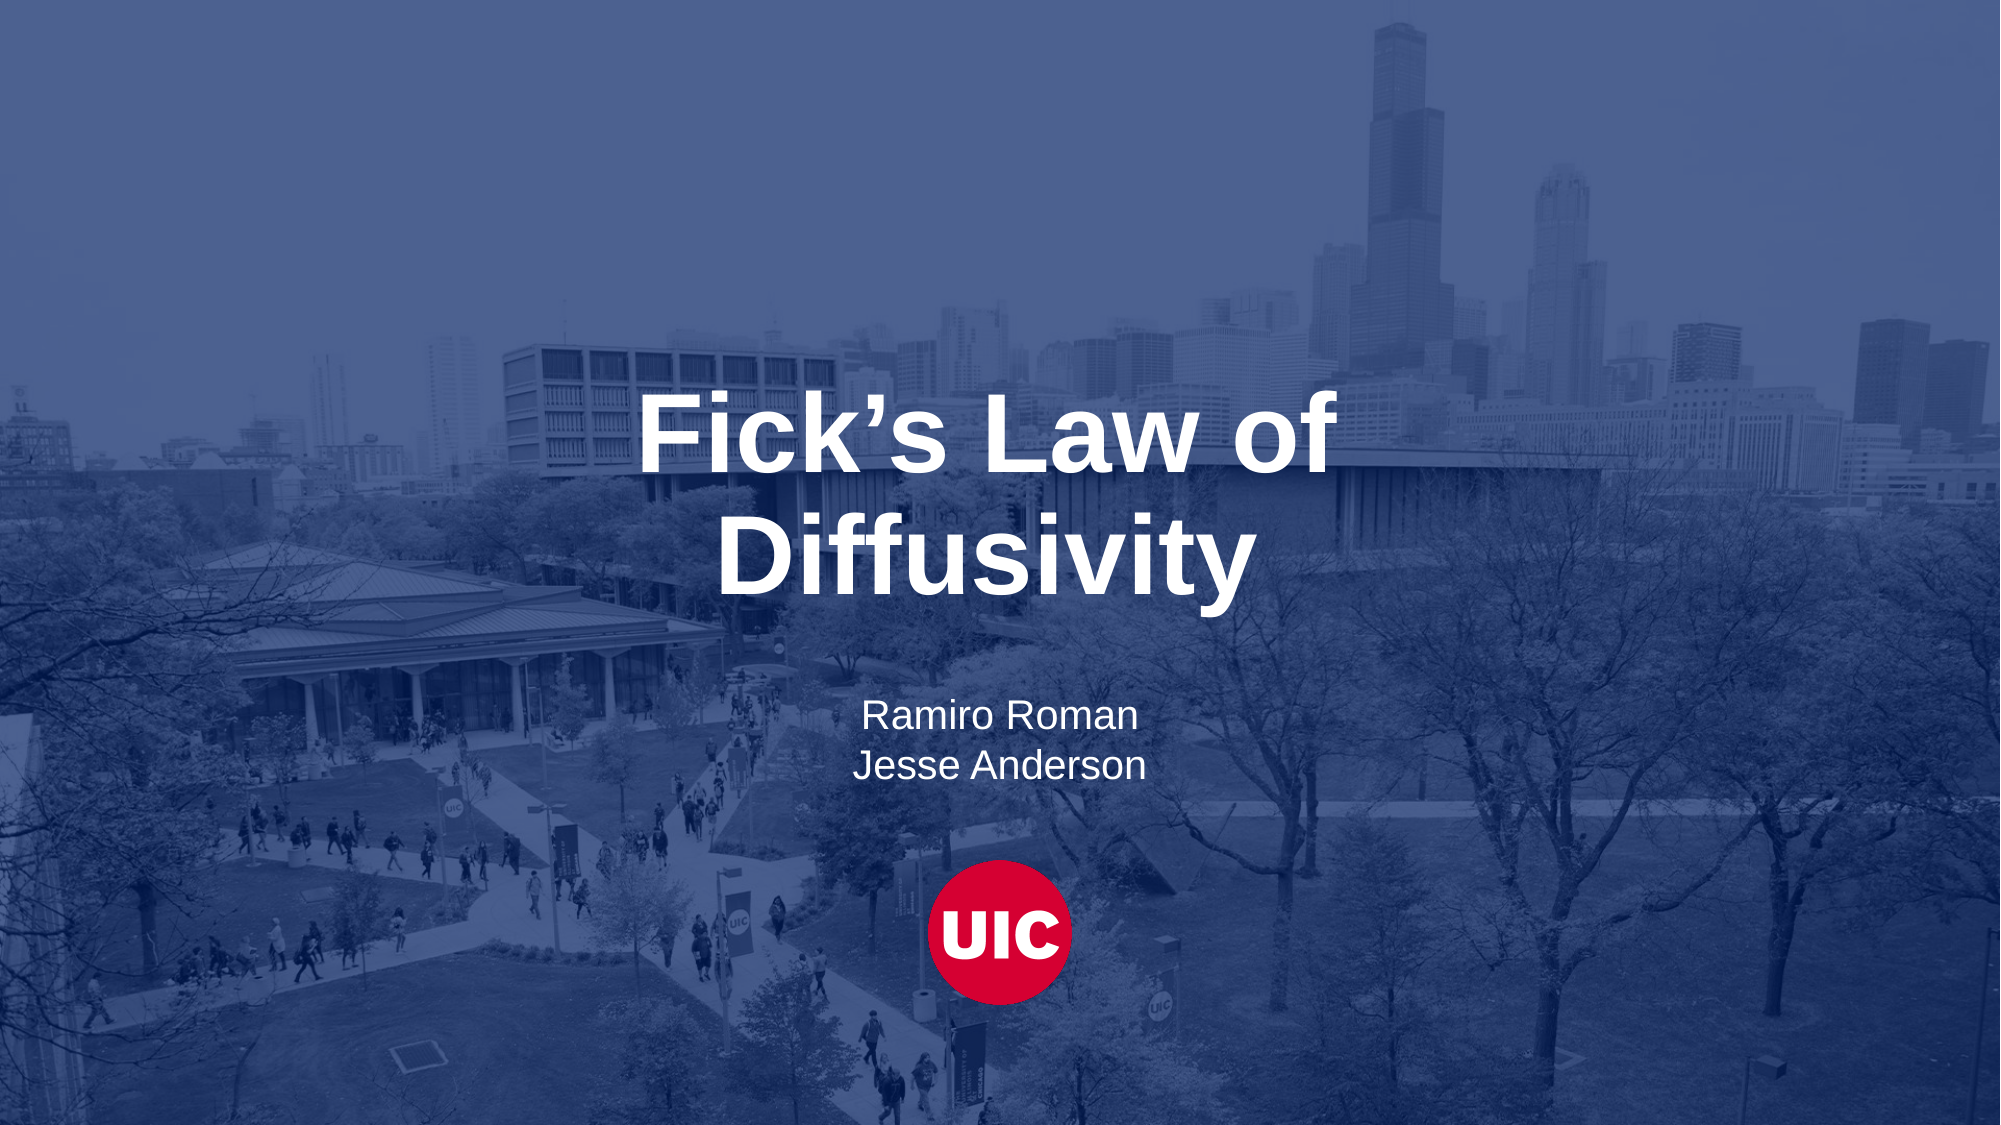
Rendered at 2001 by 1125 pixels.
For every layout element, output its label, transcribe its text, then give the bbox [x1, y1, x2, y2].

subtitle Ramiro Roman Jesse Anderson [596, 688, 1404, 788]
title Fick’s Law of Diffusivity [461, 375, 1512, 648]
picture [928, 860, 1072, 1005]
